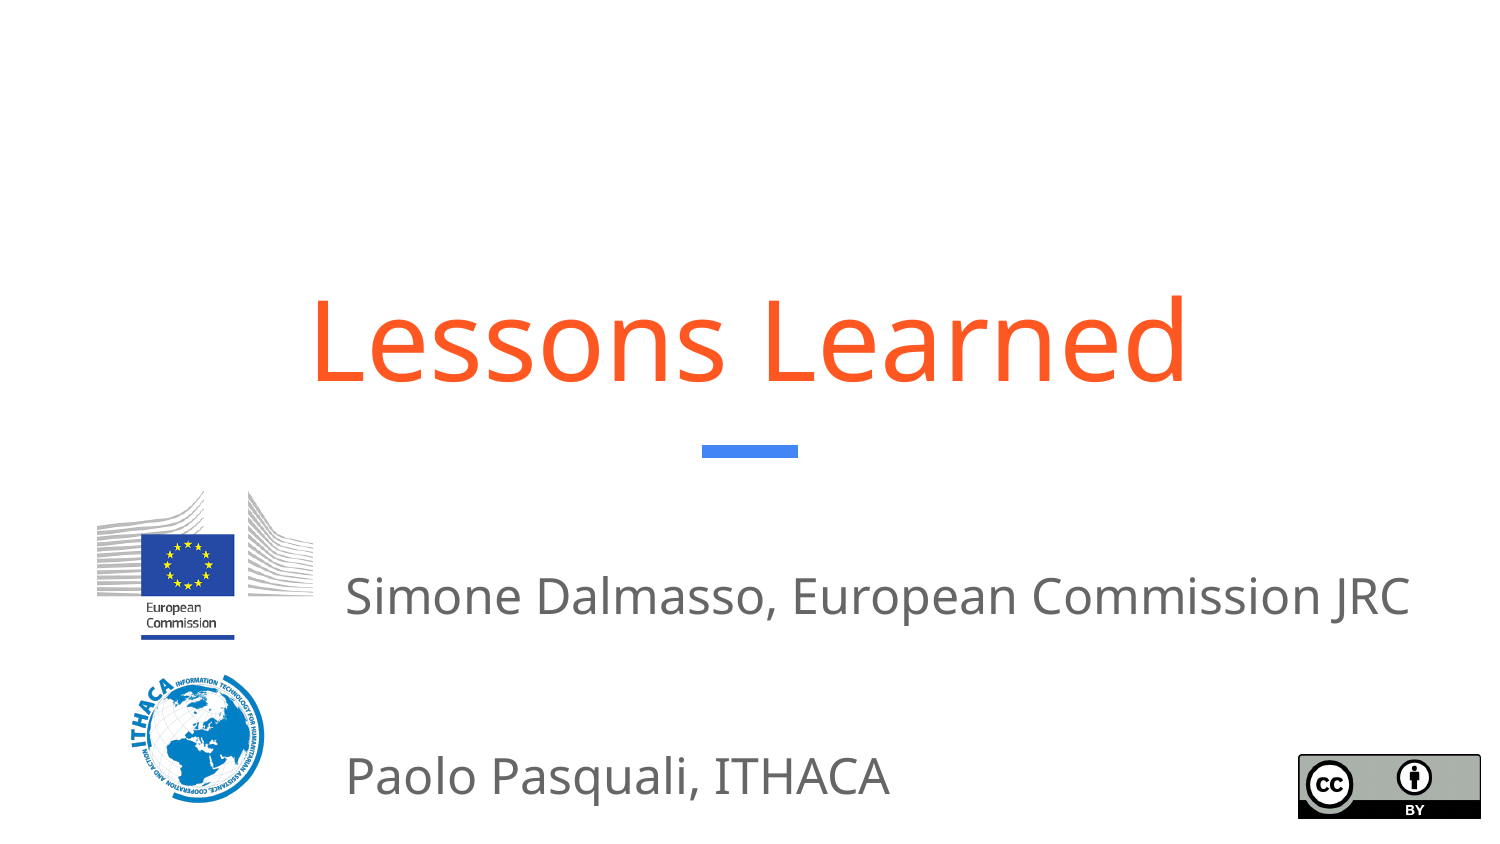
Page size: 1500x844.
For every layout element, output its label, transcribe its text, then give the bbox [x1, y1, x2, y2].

subtitle Simone Dalmasso, European Commission JRC Paolo Pasquali, ITHACA [330, 519, 1449, 789]
picture [97, 490, 313, 640]
picture [109, 657, 281, 819]
title Lessons Learned [51, 97, 1449, 419]
picture [1298, 754, 1481, 819]
